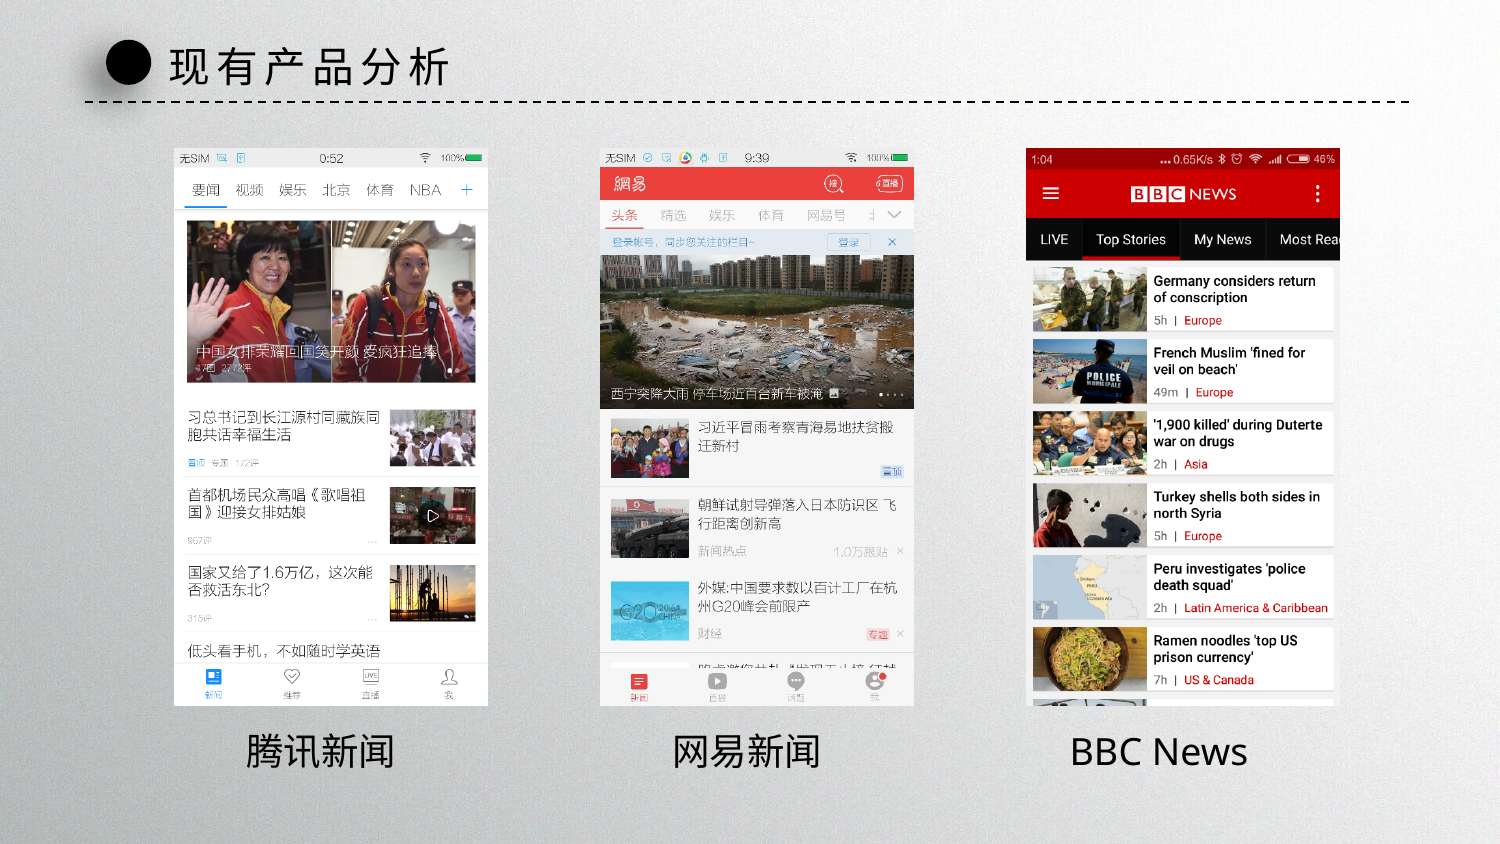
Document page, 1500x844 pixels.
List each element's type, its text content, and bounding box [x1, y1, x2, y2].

picture [0, 0, 1500, 844]
text_box [104, 37, 153, 87]
text_box 网易新闻 [657, 721, 857, 781]
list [174, 148, 488, 706]
text_box 腾讯新闻 [231, 721, 431, 781]
text_box BBC News [1054, 721, 1311, 781]
text_box 现有产品分析 [153, 33, 466, 99]
